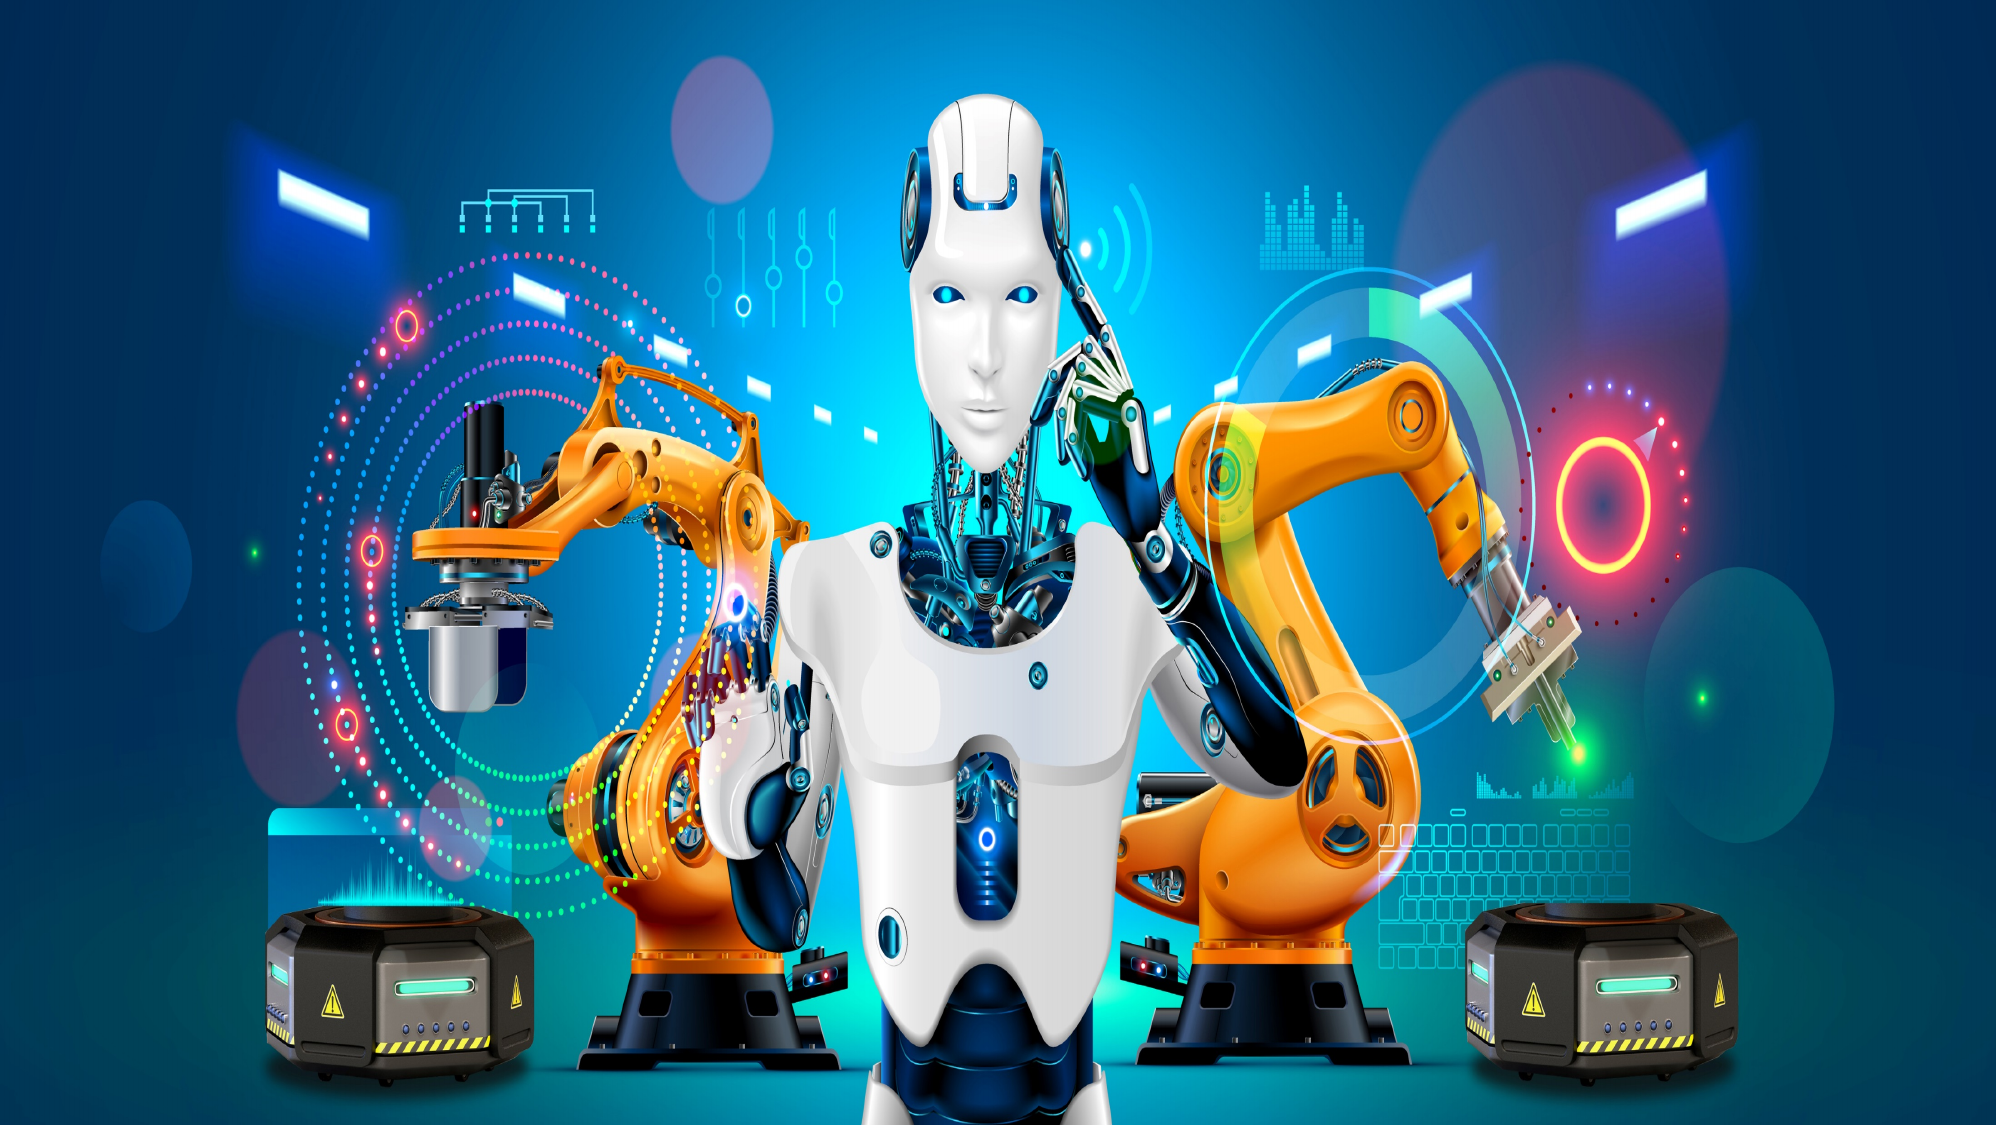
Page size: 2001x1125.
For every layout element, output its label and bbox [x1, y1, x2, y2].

list [0, 0, 1996, 1125]
